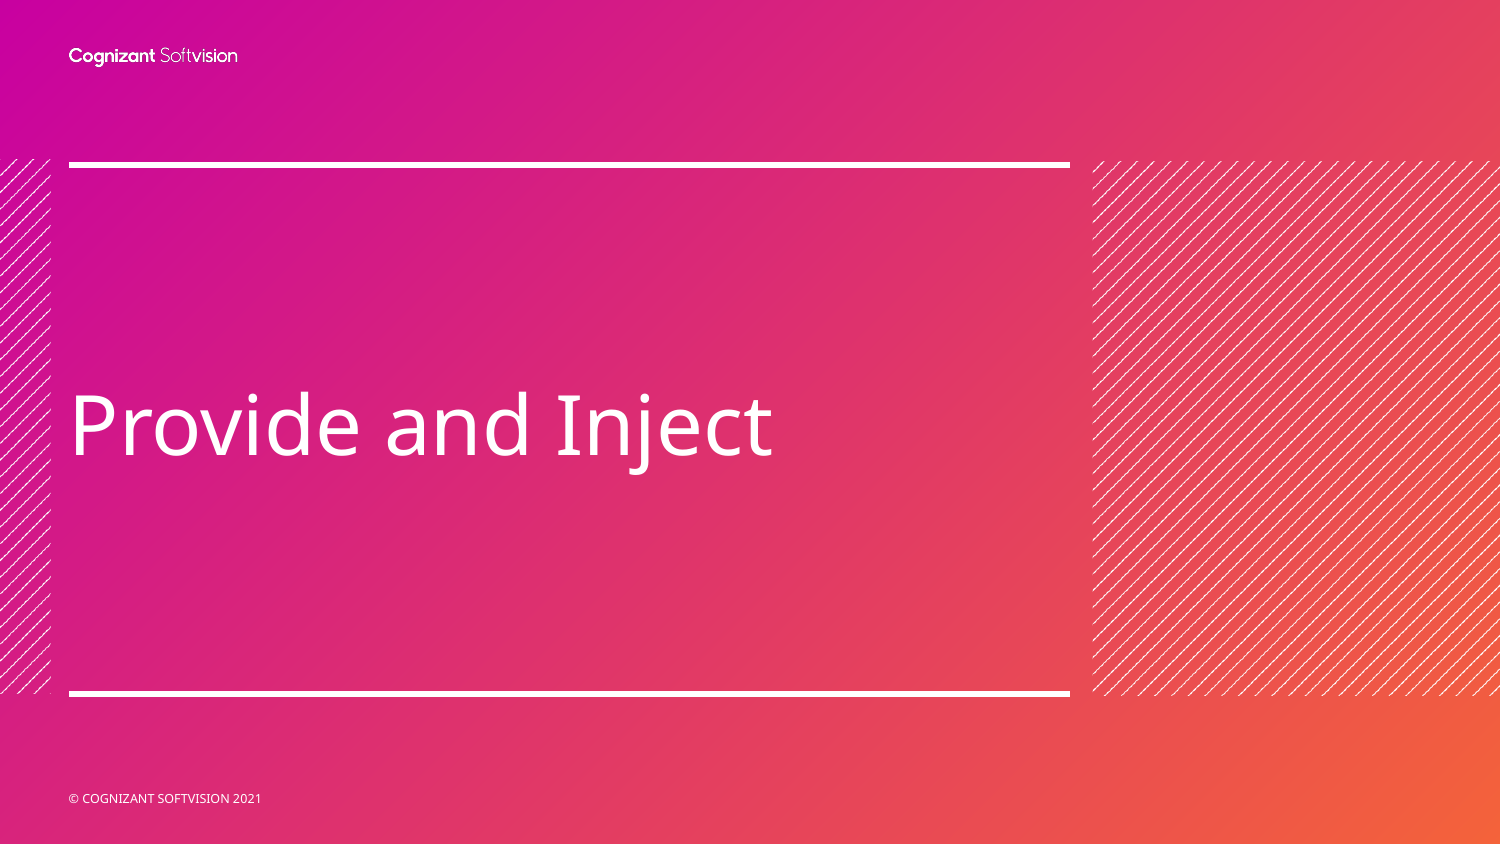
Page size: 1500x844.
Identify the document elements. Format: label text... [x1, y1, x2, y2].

picture [1092, 161, 1500, 696]
picture [59, 37, 247, 77]
title Provide and Inject [69, 161, 1071, 696]
picture [0, 159, 51, 694]
